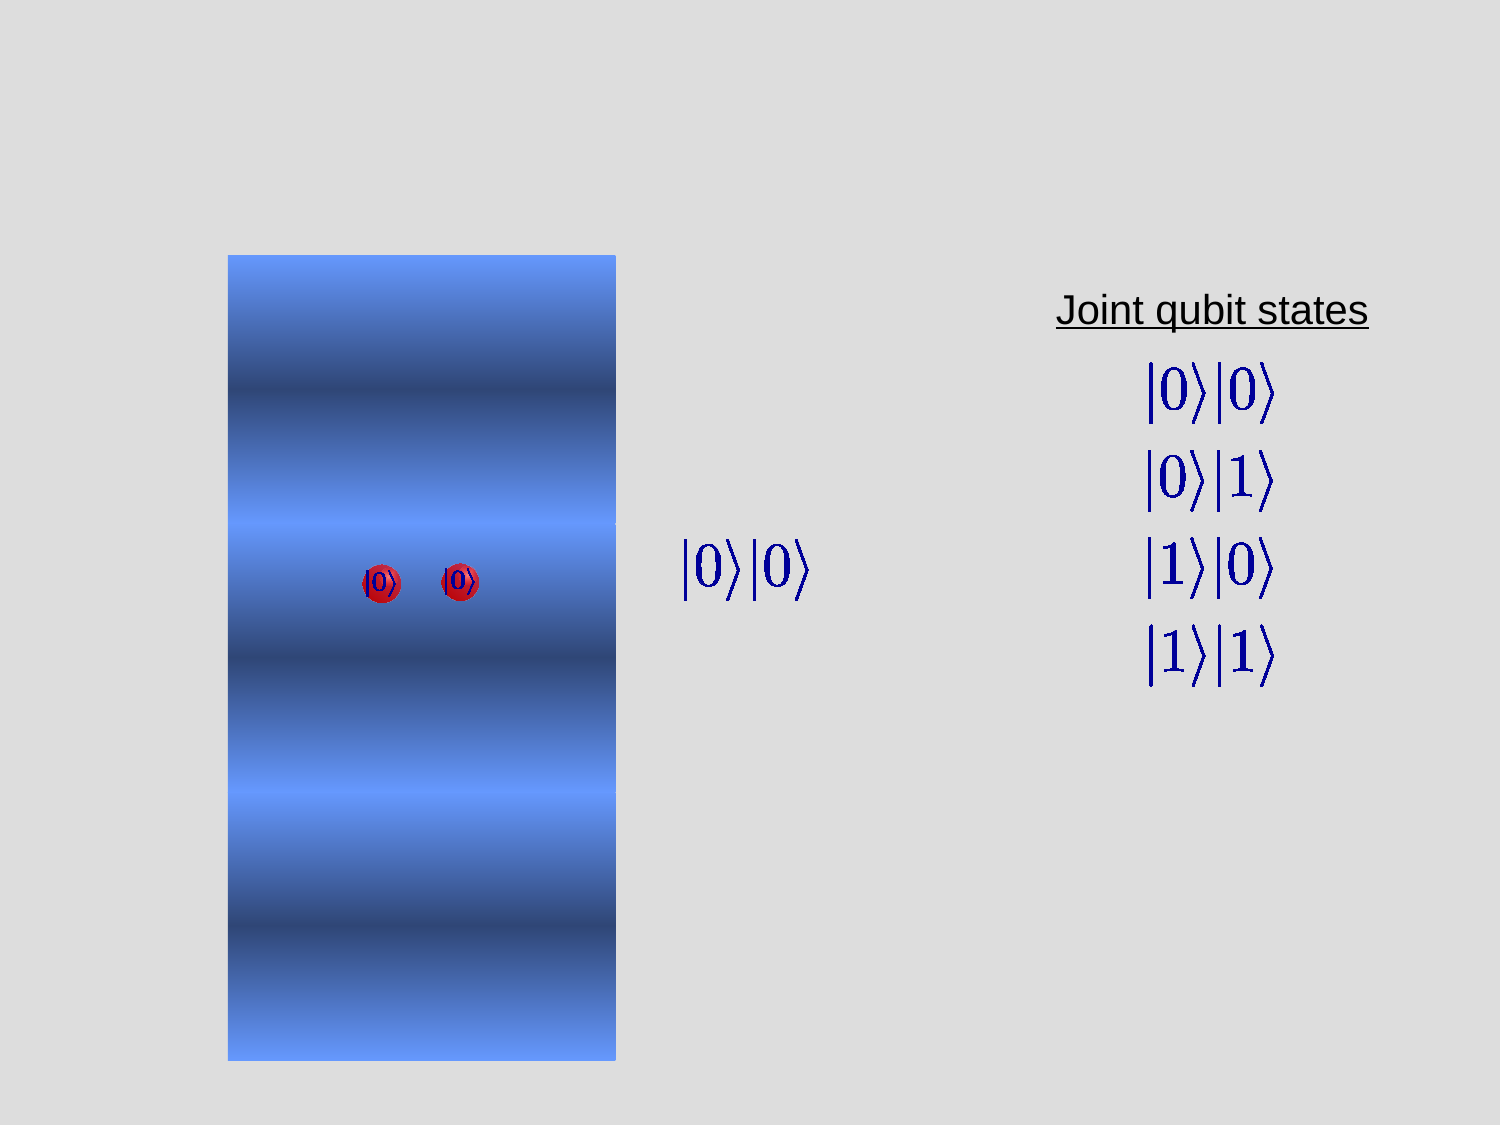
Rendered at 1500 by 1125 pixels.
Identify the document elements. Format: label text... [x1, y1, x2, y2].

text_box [1149, 362, 1274, 425]
text_box Joint qubit states [1037, 275, 1388, 340]
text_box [1148, 449, 1273, 512]
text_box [227, 255, 616, 1061]
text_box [362, 564, 401, 603]
text_box [726, 539, 740, 601]
text_box [696, 544, 721, 587]
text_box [440, 562, 479, 601]
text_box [1148, 537, 1273, 600]
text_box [1149, 624, 1274, 687]
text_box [752, 538, 809, 601]
